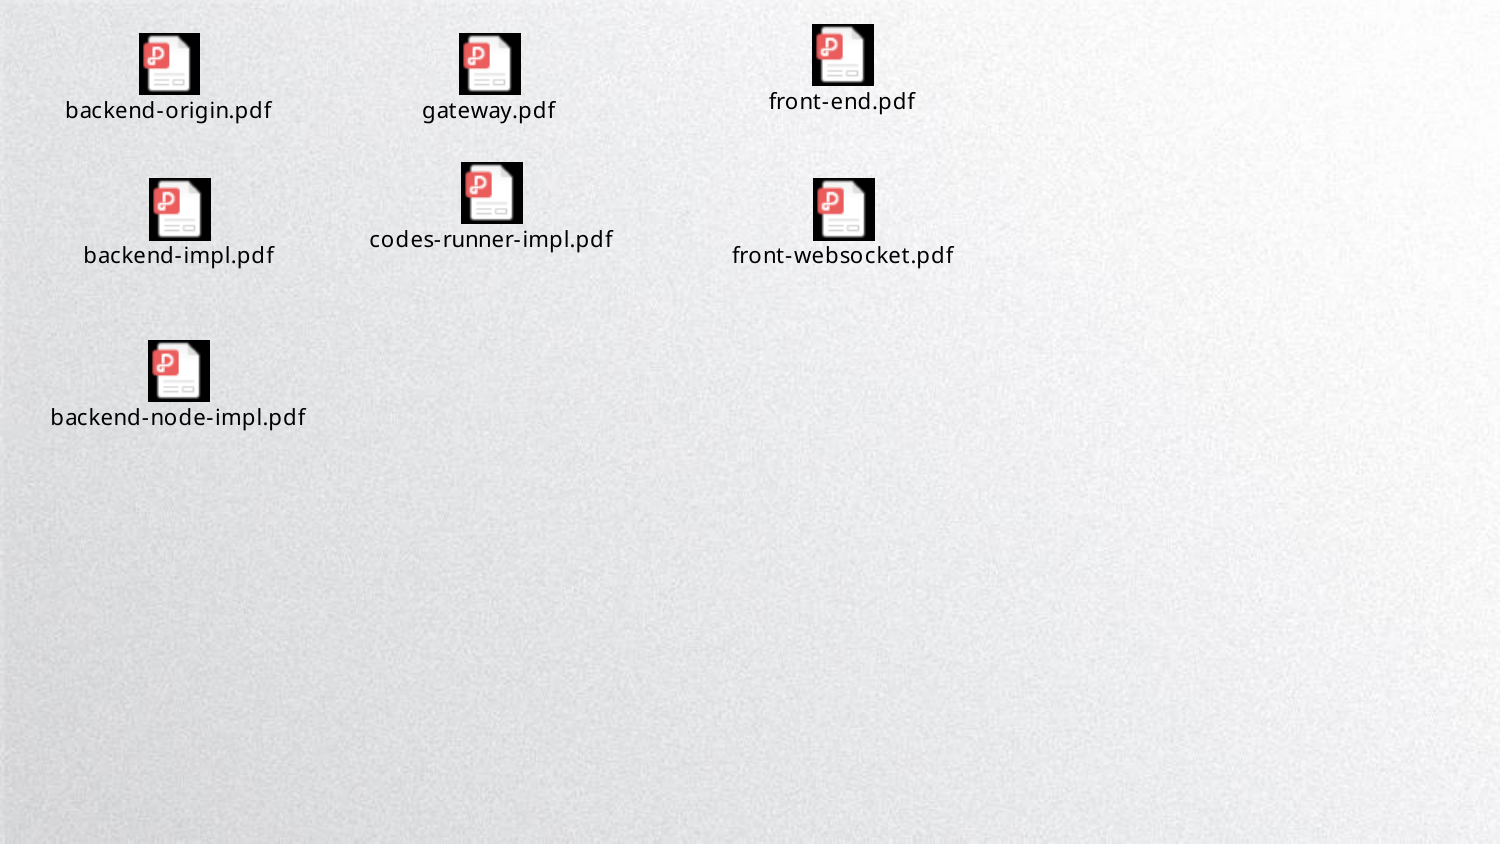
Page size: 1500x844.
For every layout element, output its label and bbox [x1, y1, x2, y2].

picture [0, 0, 1500, 844]
text_box [405, 33, 574, 136]
text_box [339, 162, 646, 265]
text_box [59, 178, 299, 281]
text_box [38, 33, 299, 136]
text_box [750, 24, 936, 126]
text_box [18, 340, 340, 442]
text_box [704, 178, 983, 281]
